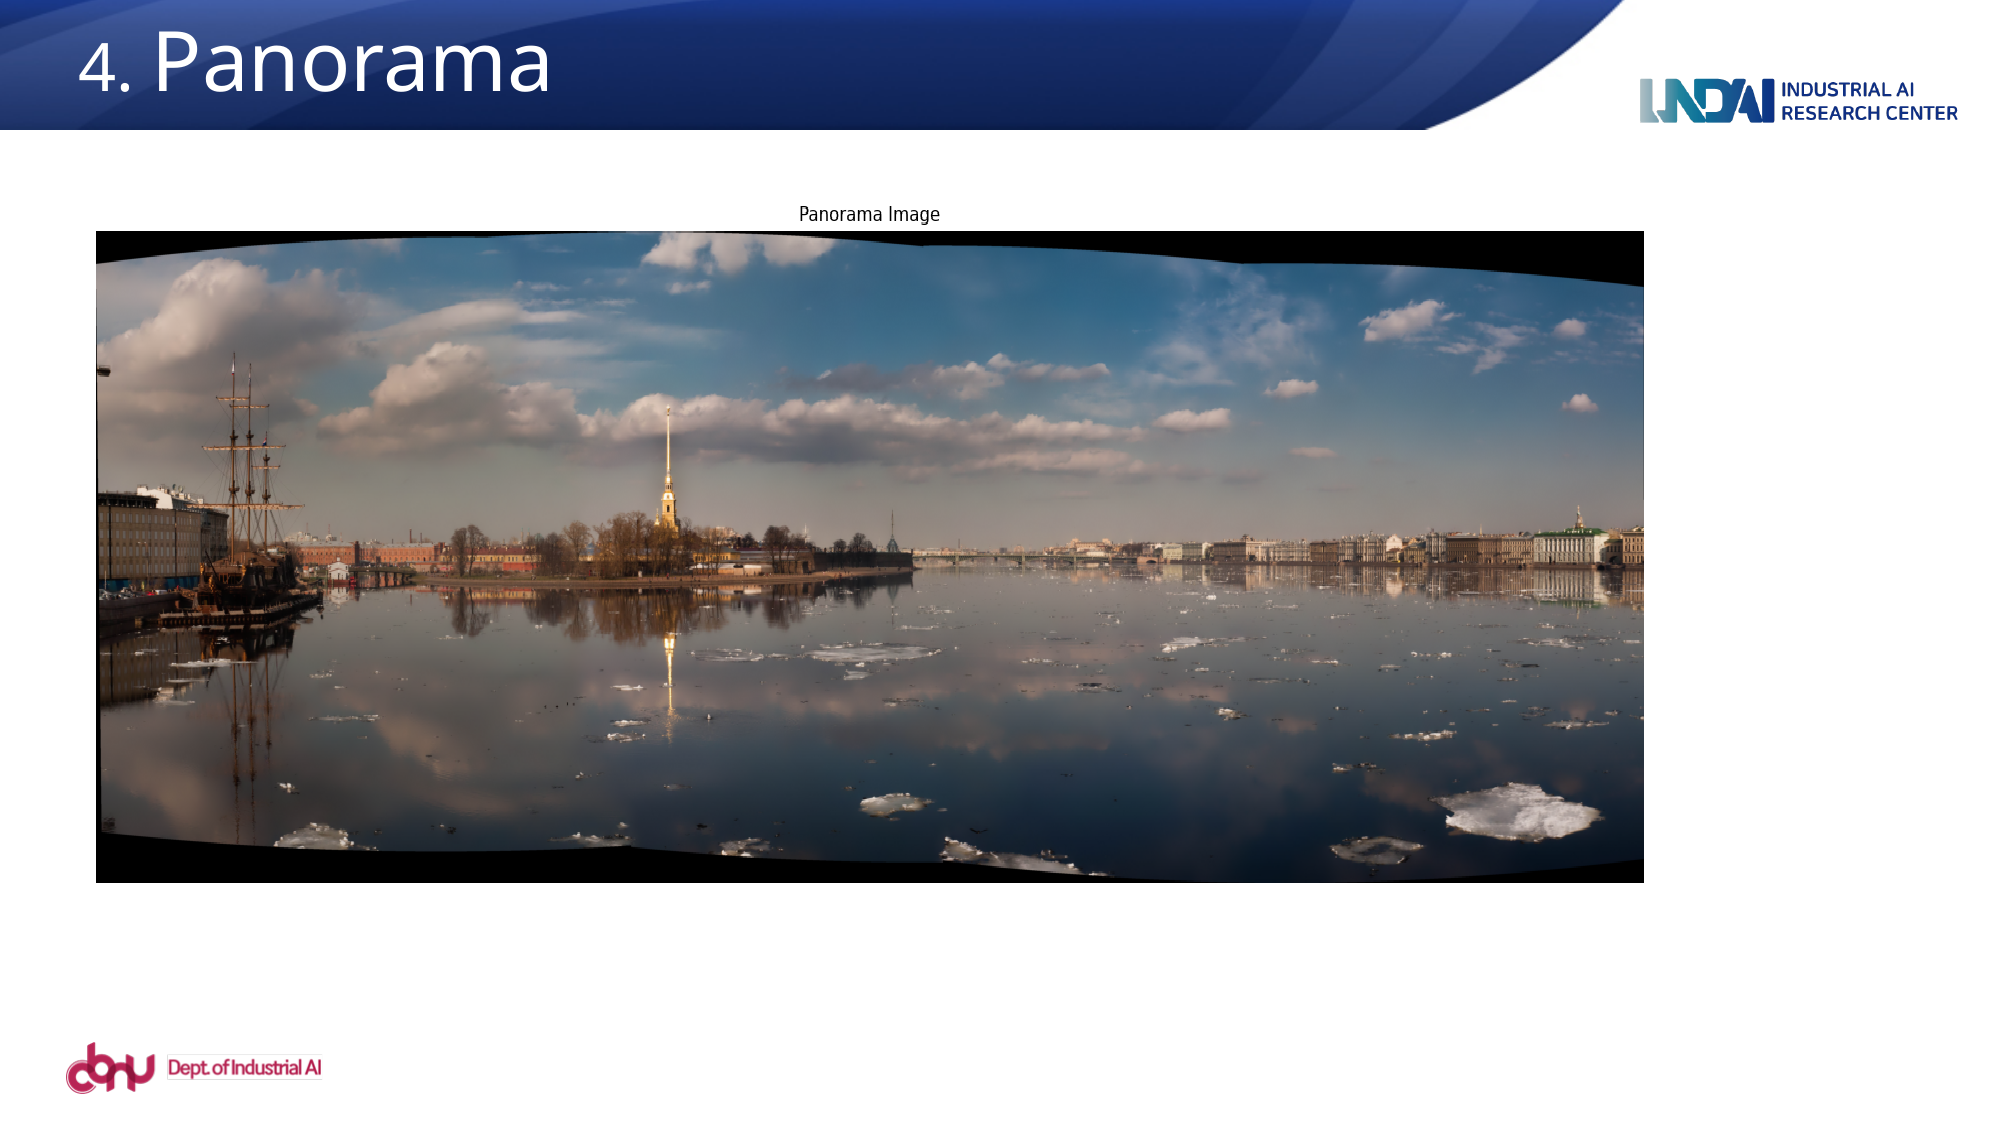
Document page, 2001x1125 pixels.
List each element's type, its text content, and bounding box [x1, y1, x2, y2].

picture [66, 1042, 333, 1094]
picture [76, 175, 1660, 906]
picture [0, 0, 2000, 130]
text_box 4. Panorama [63, 12, 1500, 118]
